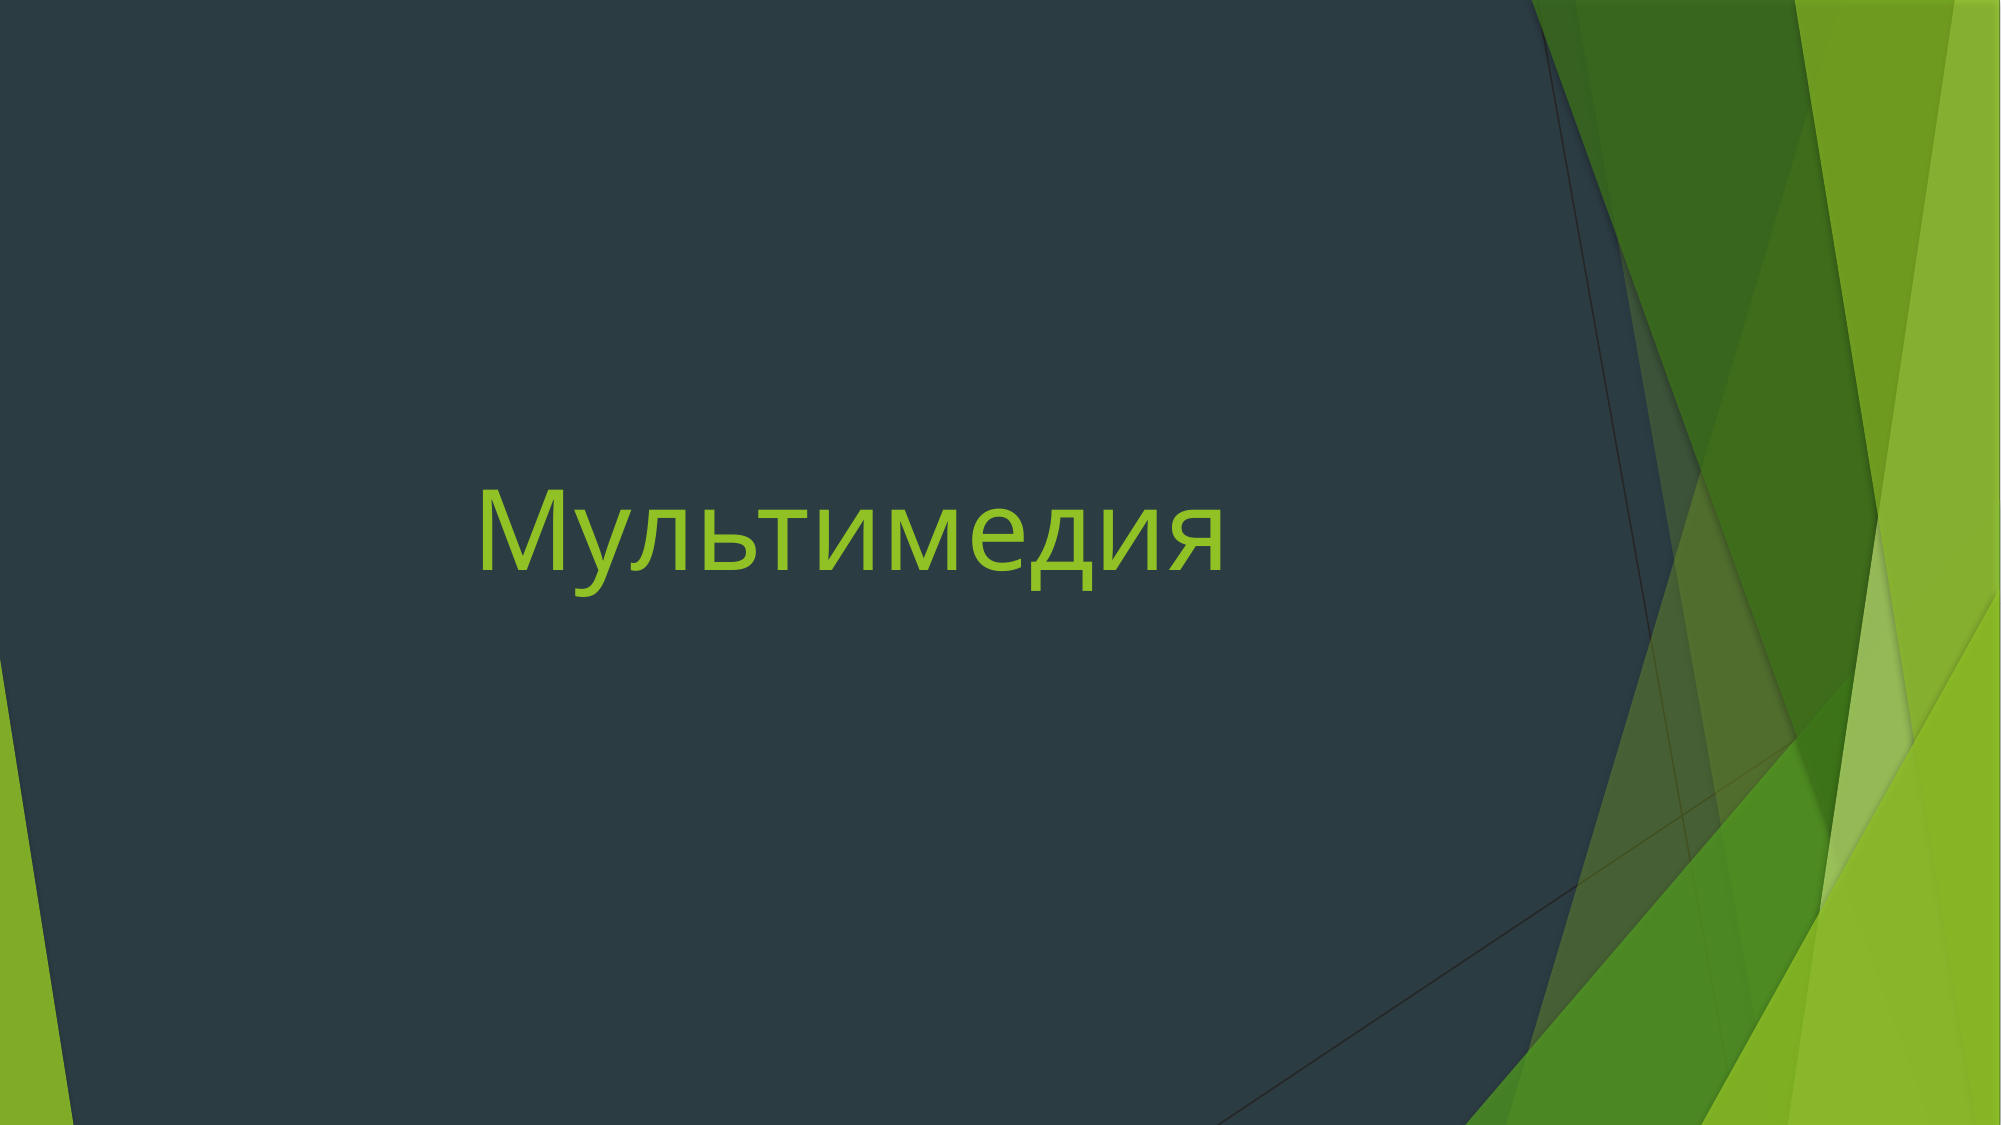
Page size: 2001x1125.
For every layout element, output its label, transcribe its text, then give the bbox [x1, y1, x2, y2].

title Мультимедия [86, 450, 1617, 770]
